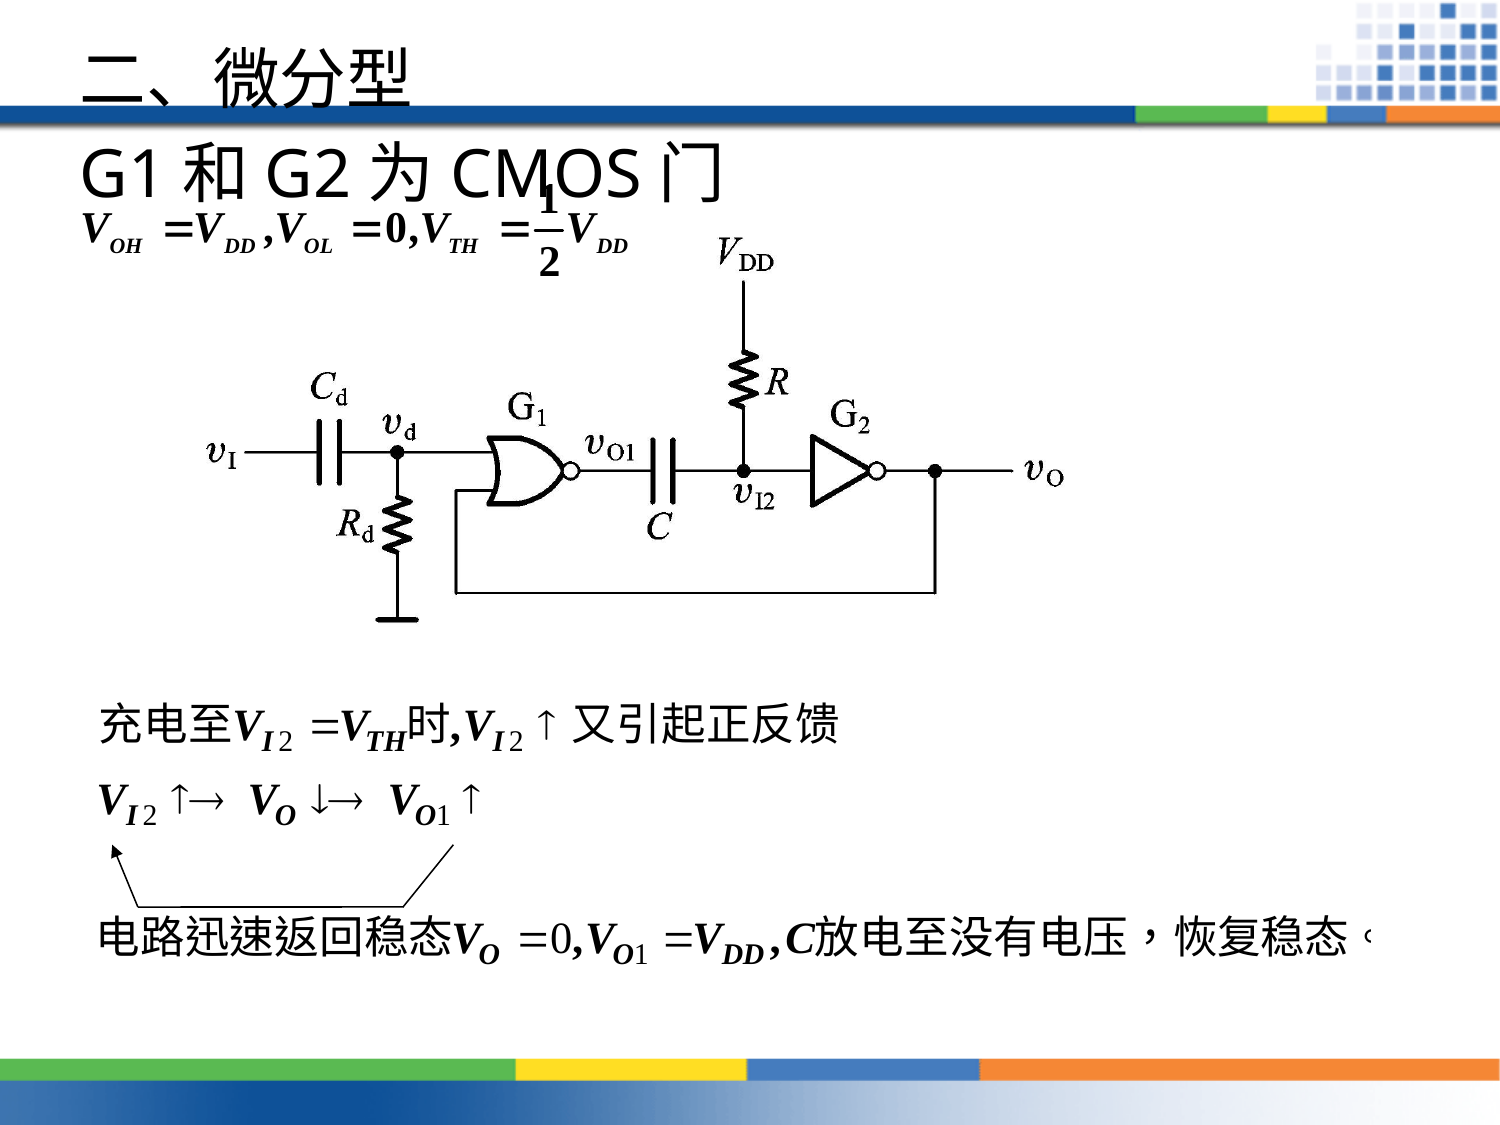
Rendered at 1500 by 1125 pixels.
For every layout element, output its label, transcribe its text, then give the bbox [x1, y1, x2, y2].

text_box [76, 167, 639, 287]
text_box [111, 844, 454, 908]
list 二、微分型 G1和G2为CMOS门 [64, 29, 1400, 982]
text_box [93, 690, 1371, 975]
picture [0, 0, 1500, 1125]
